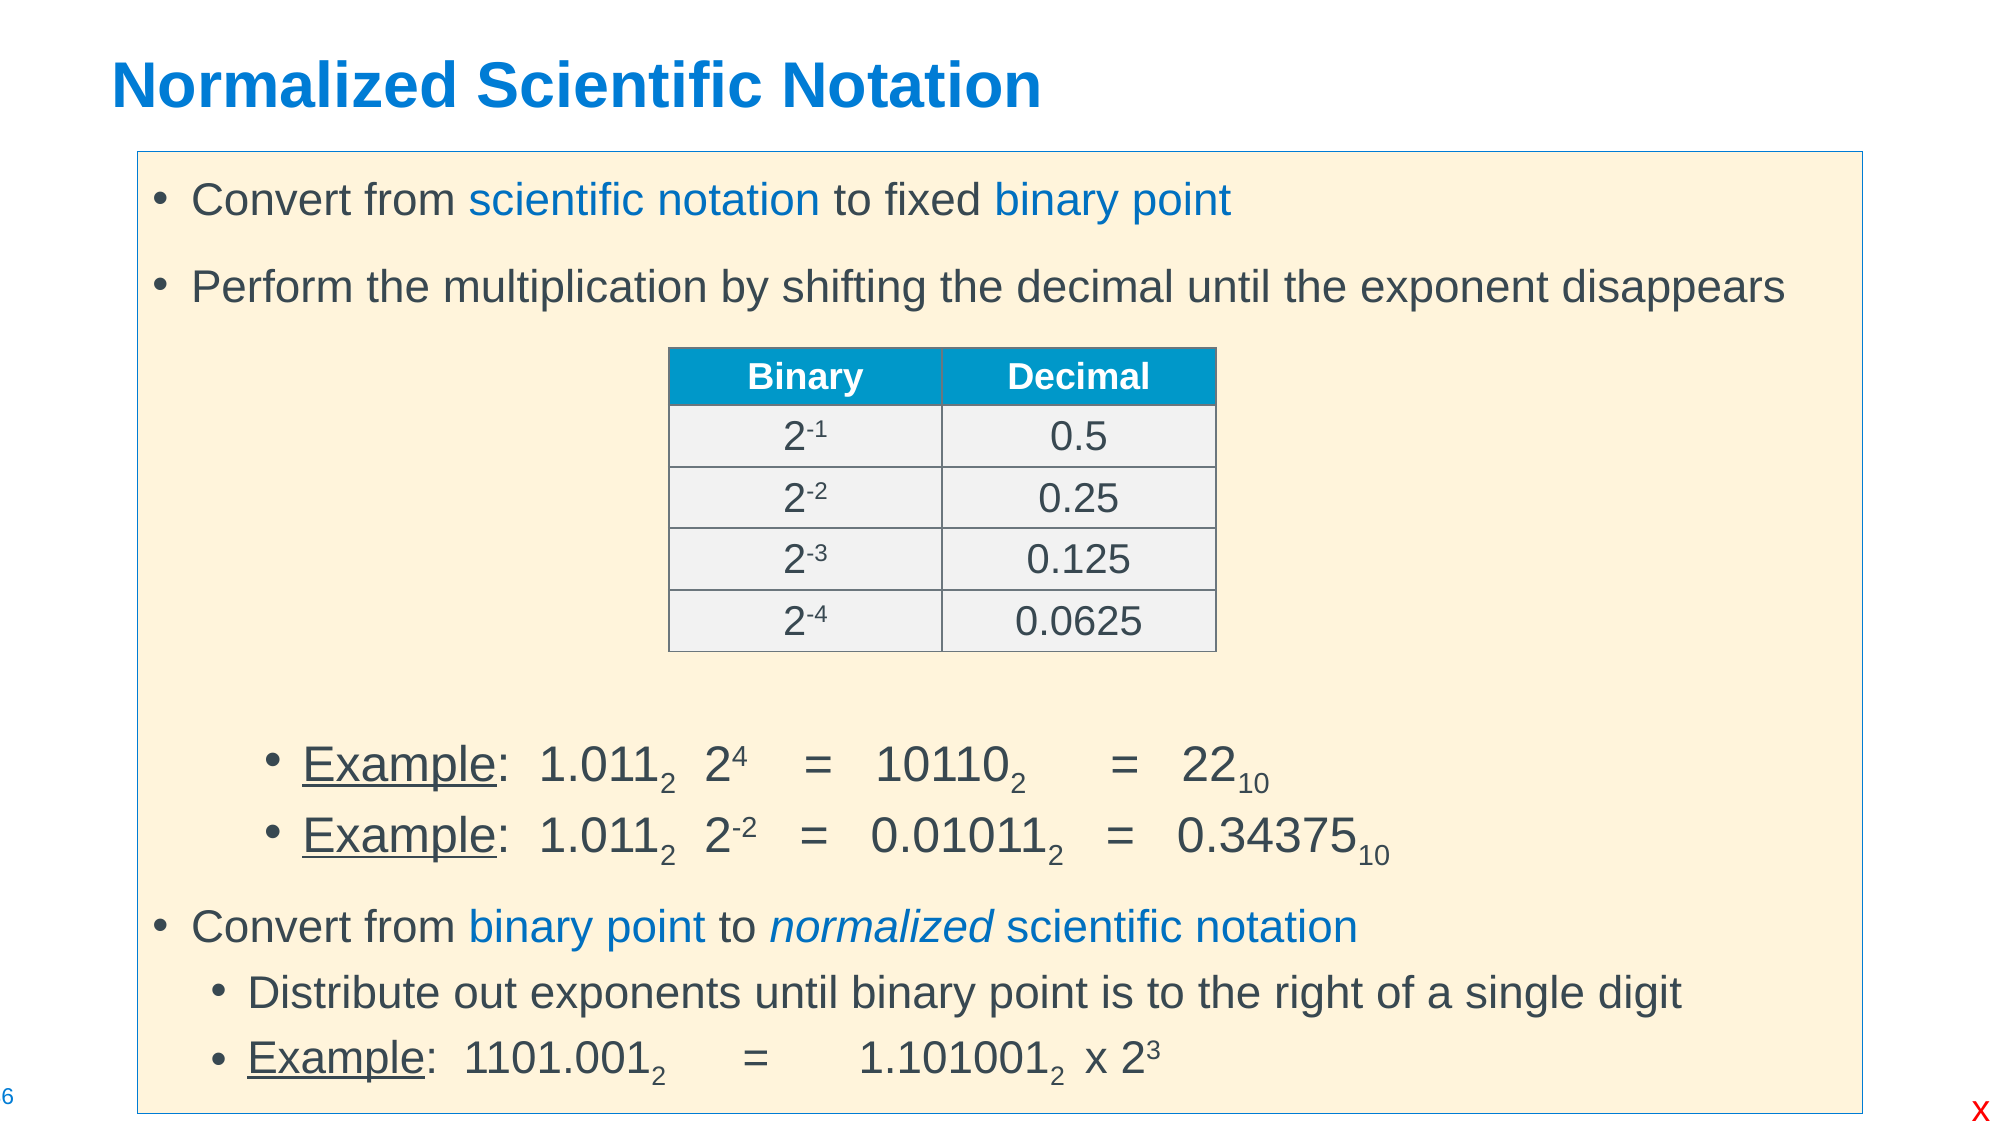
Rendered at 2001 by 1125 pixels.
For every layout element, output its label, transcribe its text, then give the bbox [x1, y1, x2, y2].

title Normalized Scientific Notation [96, 11, 1822, 129]
table_cell 0.125 [943, 529, 1215, 589]
table_cell 0.25 [943, 468, 1215, 527]
table_cell 2-4 [670, 591, 941, 651]
table_cell 0.5 [943, 406, 1215, 466]
text_box x [1956, 1076, 2000, 1125]
table_header Decimal [943, 349, 1215, 404]
table_cell 2-3 [670, 529, 941, 589]
table_cell 0.0625 [943, 591, 1215, 651]
table_header Binary [670, 349, 941, 404]
table_cell 2-2 [670, 468, 941, 527]
table_cell 2-1 [670, 406, 941, 466]
